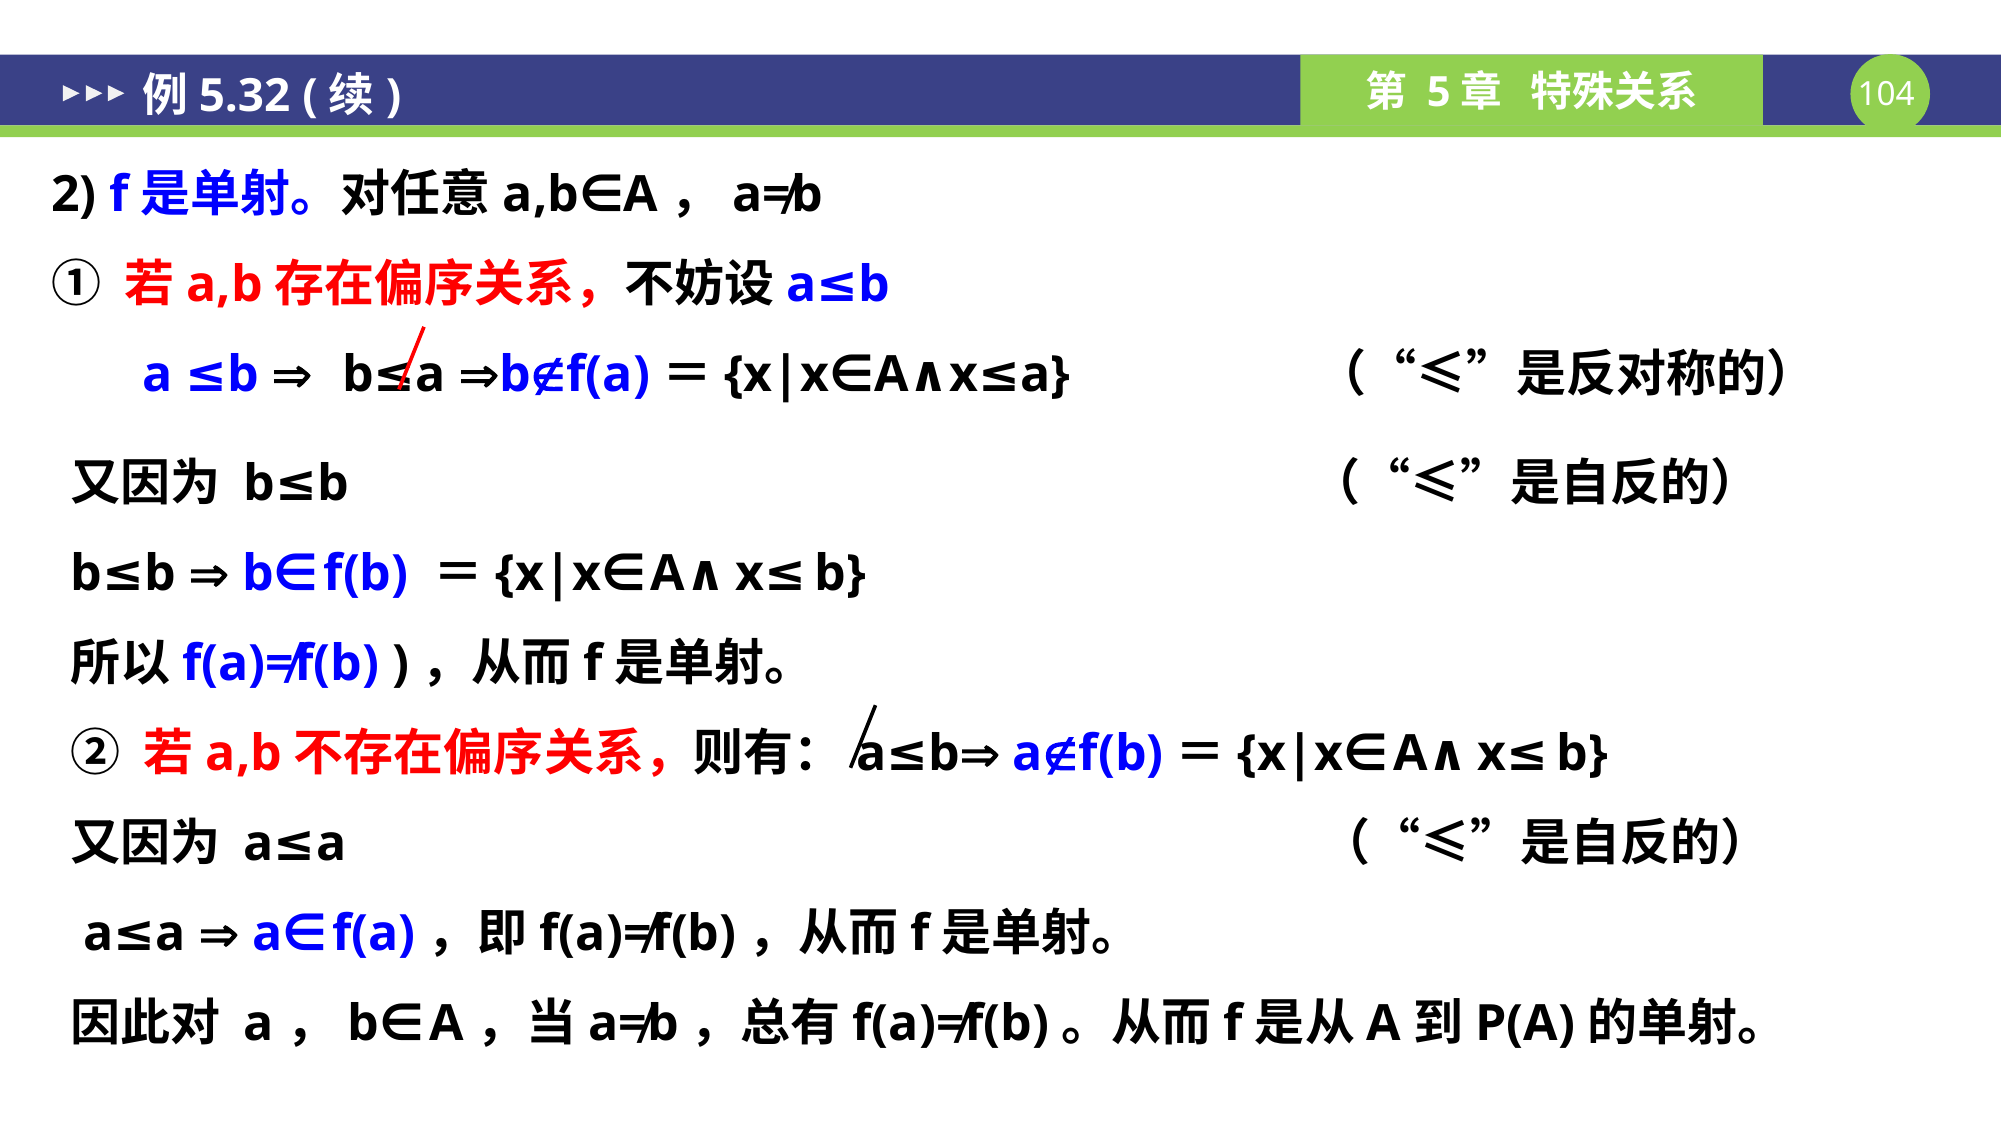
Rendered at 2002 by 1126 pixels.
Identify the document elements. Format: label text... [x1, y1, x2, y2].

title 例5.32 (续) [127, 57, 1003, 129]
text_box 2) f是单射。对任意a,b∈A，a≠b ① 若a,b存在偏序关系，不妨设a≤b a ≤b  b≤a bf(a)＝{x|x∈A∧x≤a} （“≤”是反对称的） [36, 123, 1912, 409]
list 又因为 b≤b （“≤”是自反的） b≤b  b∈f(b) ＝{x|x∈A∧x≤b} 所以f(a)≠f(b) )，从而f是单射。 ② 若a,b不存在偏序关系，则有：a≤b af(b)＝{x|x∈A∧x≤b} 又因为 a≤a （“≤”是自反的） a≤a  a∈f(a)，即f(a)≠f(b)，从而f是单射。 因此对 a，b∈A，当a≠b，总有f(a)≠f(b)。从而f是从A到P(A)的单射。 [50, 410, 1951, 1101]
